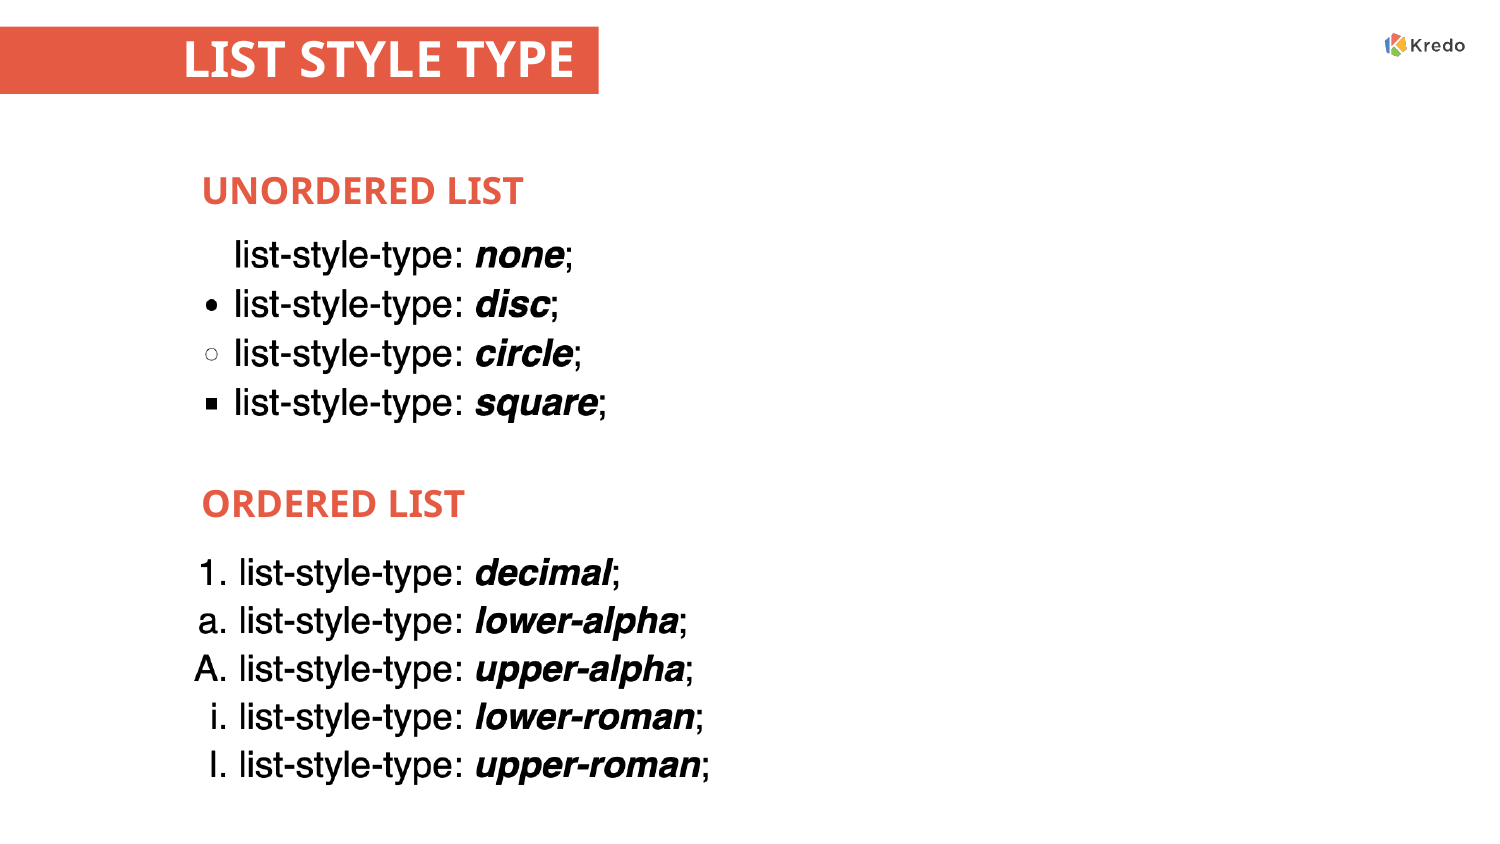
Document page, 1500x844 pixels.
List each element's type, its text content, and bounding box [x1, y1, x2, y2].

picture [185, 228, 620, 438]
text_box UNORDERED LIST [186, 152, 1027, 229]
picture [1380, 29, 1467, 60]
picture [185, 540, 724, 801]
title LIST STYLE TYPE [0, 26, 599, 94]
text_box ORDERED LIST [186, 465, 1027, 542]
